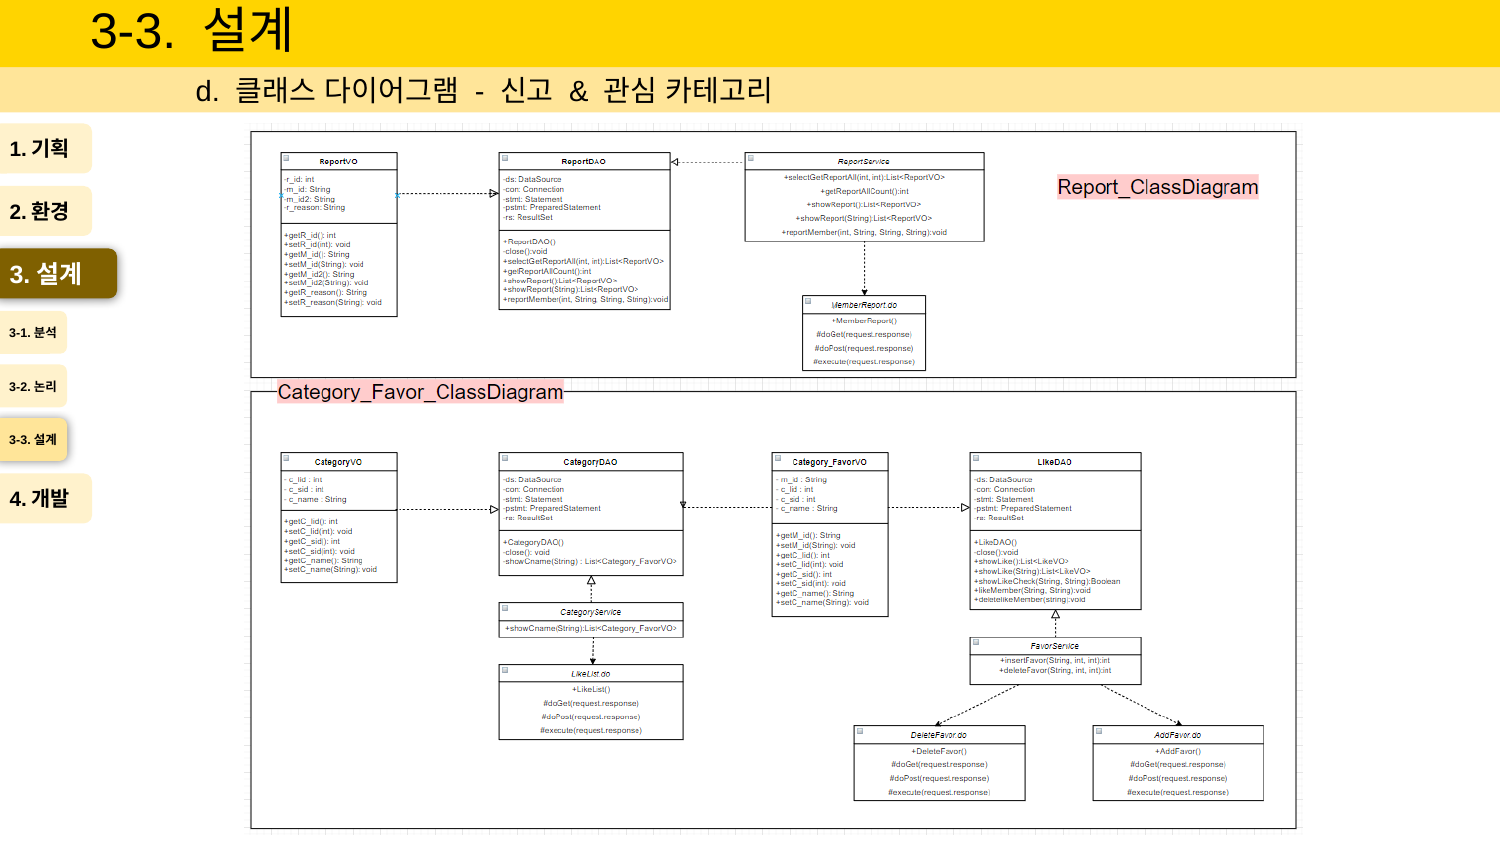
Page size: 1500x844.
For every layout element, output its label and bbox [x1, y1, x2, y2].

text_box [0, 364, 68, 408]
text_box [0, 418, 68, 461]
text_box [0, 123, 93, 174]
text_box [0, 0, 1500, 113]
text_box [0, 310, 68, 354]
text_box [0, 473, 93, 524]
picture [244, 123, 1304, 836]
title [74, 0, 1473, 69]
text_box [0, 185, 93, 236]
text_box [0, 248, 118, 299]
